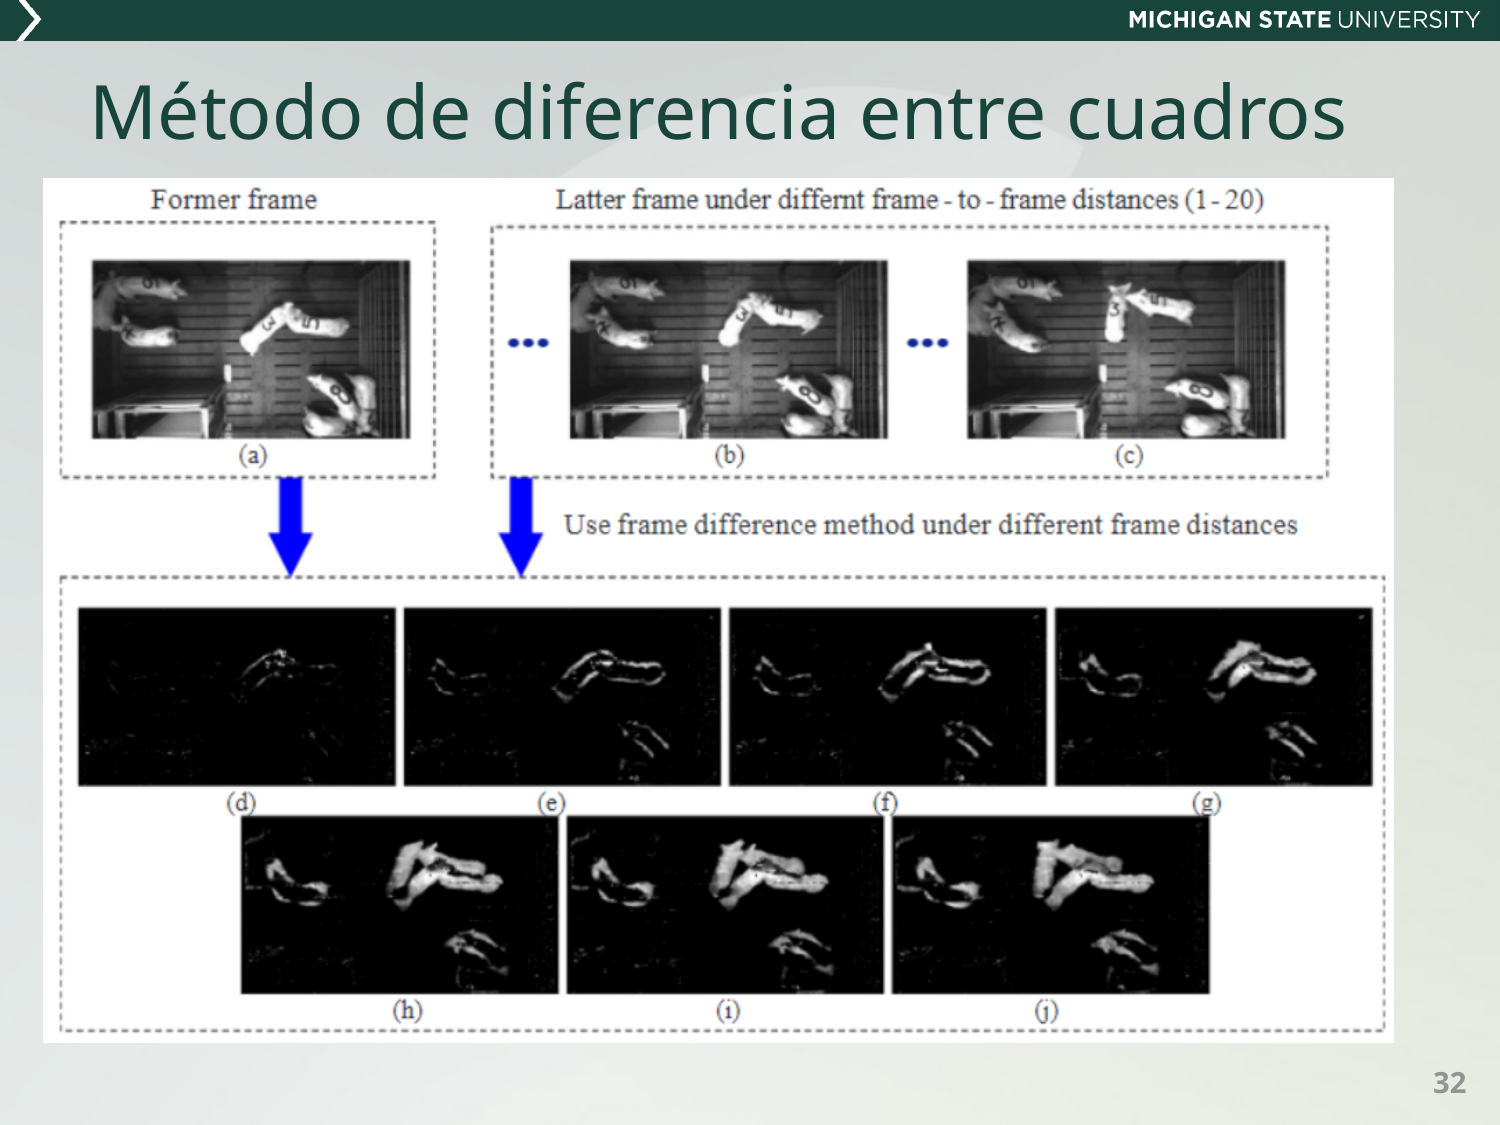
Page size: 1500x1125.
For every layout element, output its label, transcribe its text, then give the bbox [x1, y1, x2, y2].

picture [0, 0, 1500, 1125]
slide_number 32 [1131, 1054, 1482, 1114]
title Método de diferencia entre cuadros [75, 56, 1425, 218]
